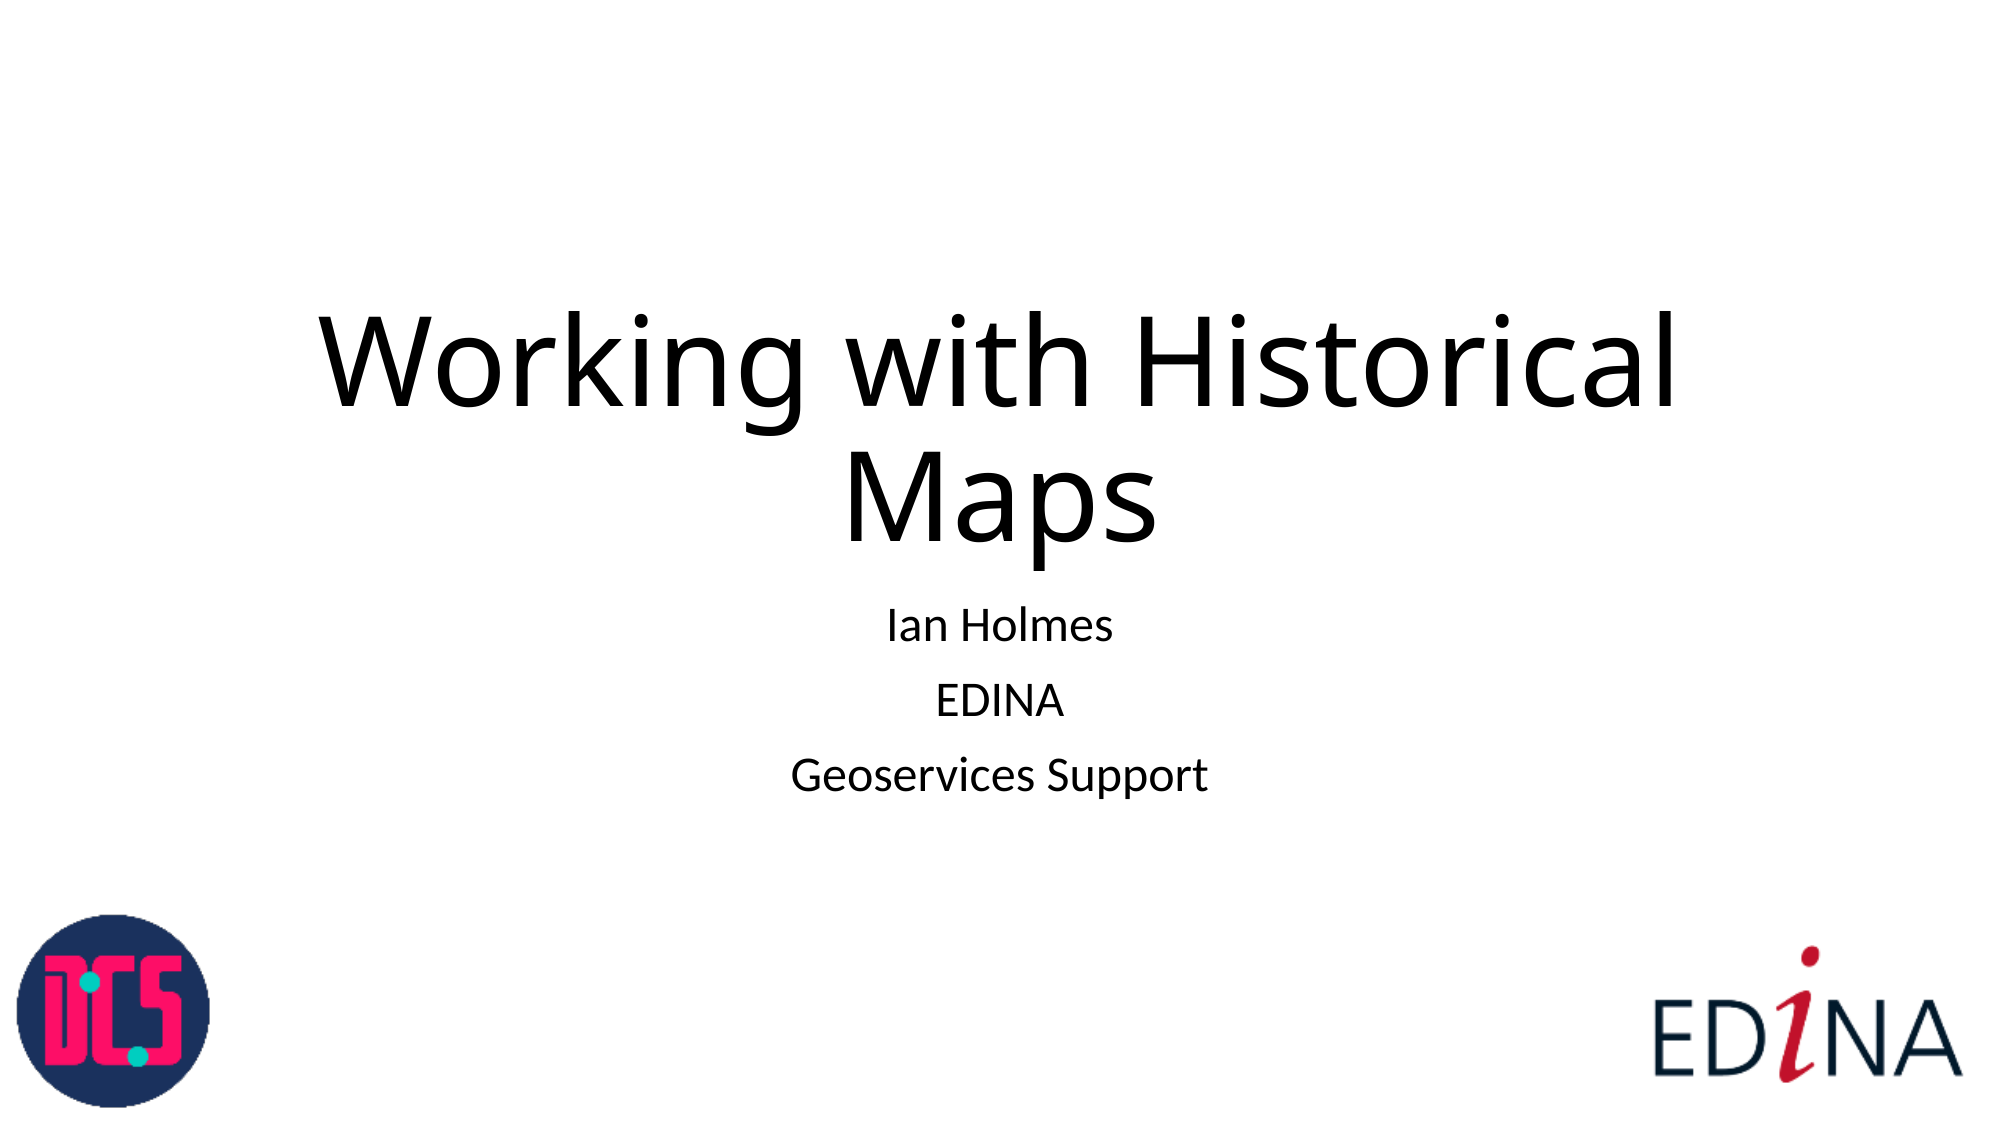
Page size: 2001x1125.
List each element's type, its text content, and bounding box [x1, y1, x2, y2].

picture [1648, 944, 1968, 1086]
picture [0, 898, 227, 1125]
title Working with Historical Maps [249, 184, 1750, 576]
subtitle Ian Holmes EDINA Geoservices Support [249, 590, 1750, 863]
